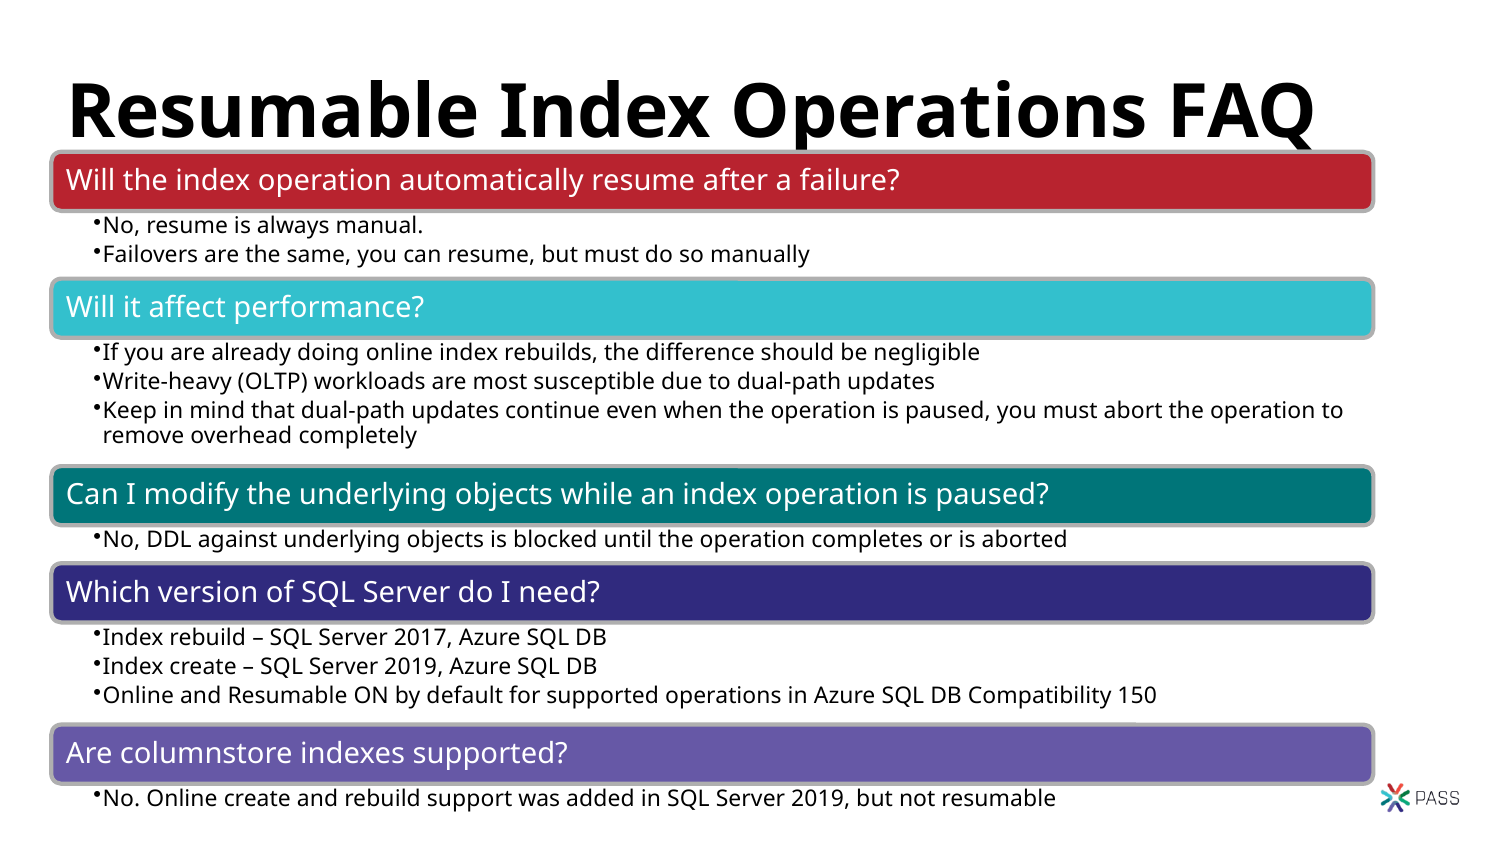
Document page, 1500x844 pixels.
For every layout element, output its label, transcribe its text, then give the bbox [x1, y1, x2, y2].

picture [1379, 781, 1460, 814]
title Resumable Index Operations FAQ [51, 71, 1435, 173]
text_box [51, 149, 1374, 824]
